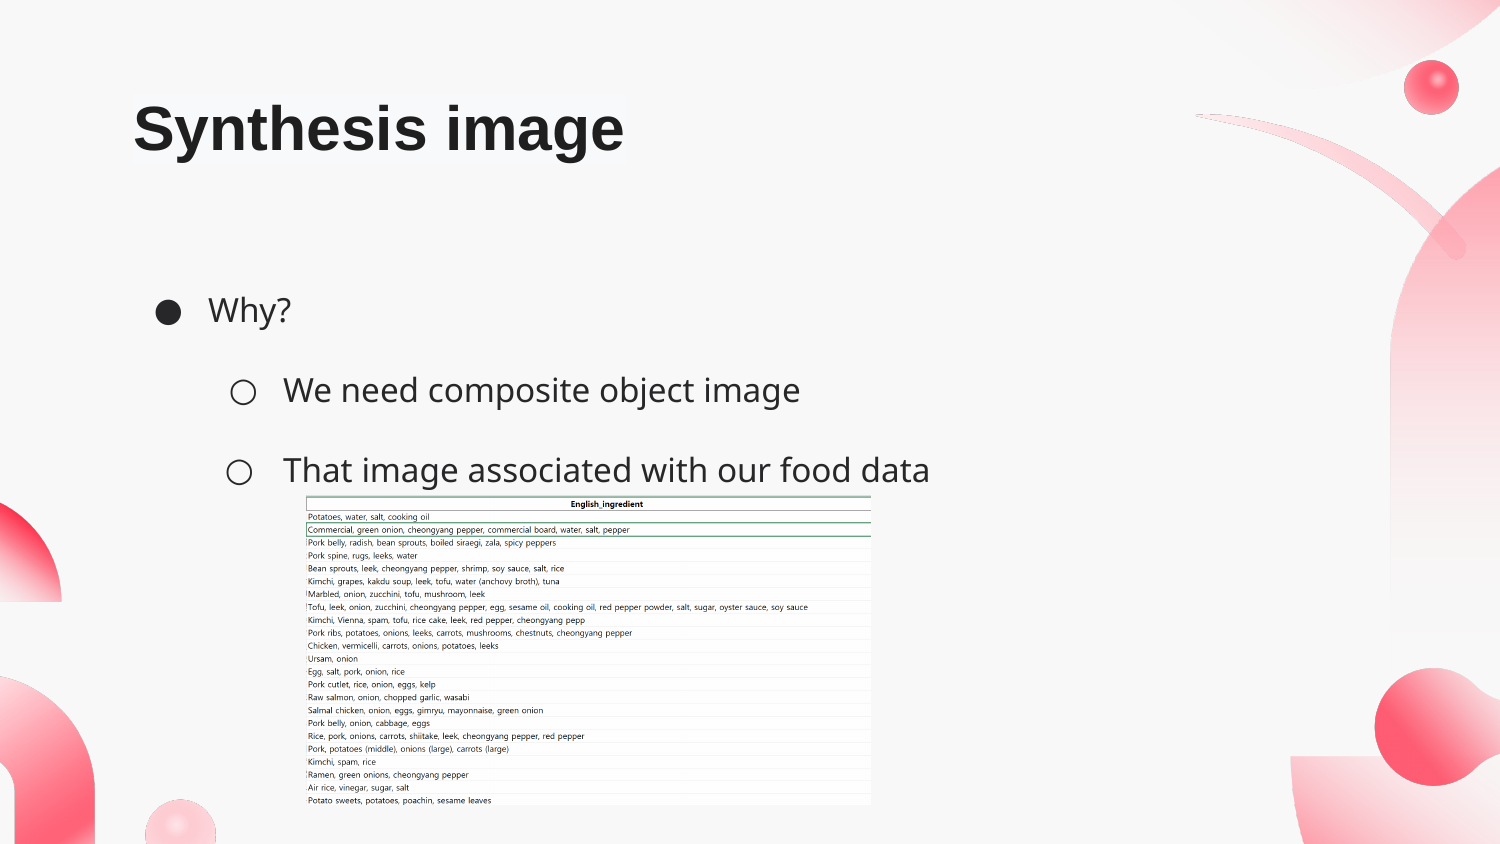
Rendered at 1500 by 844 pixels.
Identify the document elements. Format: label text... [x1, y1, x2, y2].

picture [0, 476, 76, 629]
text_box Why? We need composite object image That image associated with our food data [118, 234, 1059, 303]
picture [305, 495, 871, 806]
picture [919, 0, 1500, 844]
picture [0, 675, 249, 844]
title Synthesis image [118, 72, 1382, 167]
